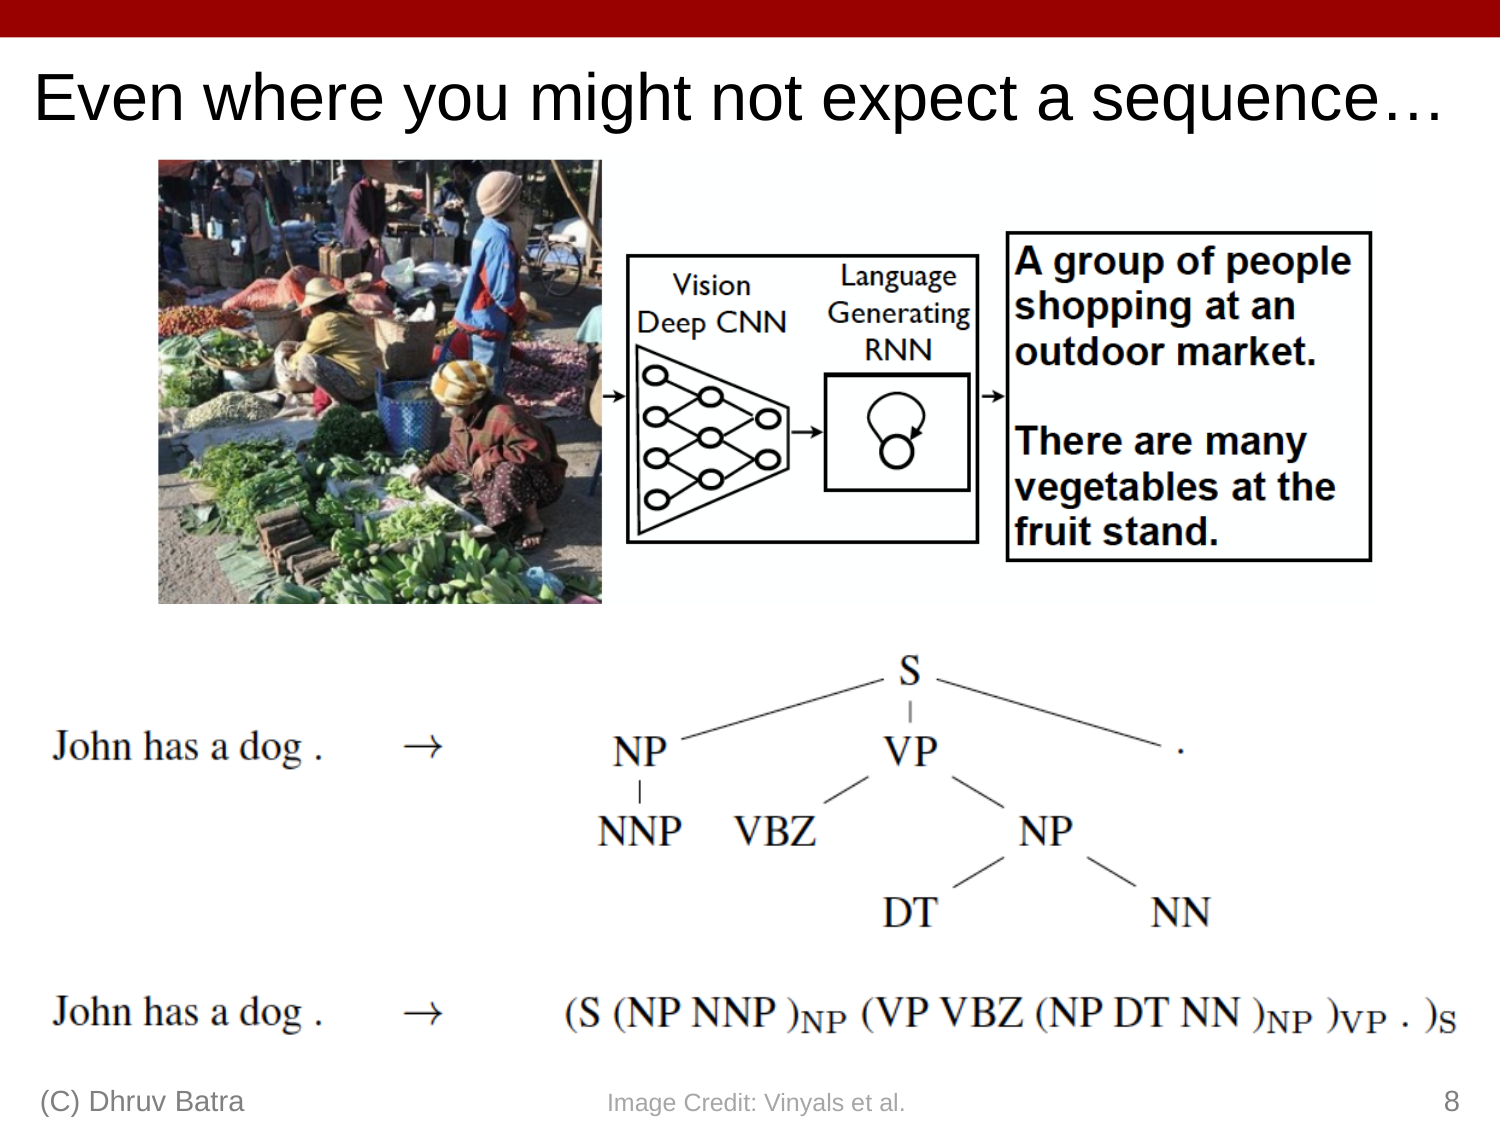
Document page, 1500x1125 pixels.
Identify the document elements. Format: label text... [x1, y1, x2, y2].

footer (C) Dhruv Batra [24, 1071, 501, 1125]
slide_number 8 [1162, 1071, 1476, 1125]
picture [0, 149, 1500, 1063]
text_box Image Credit: Vinyals et al. [592, 1079, 922, 1124]
title Even where you might not expect a sequence… [0, 37, 1500, 151]
